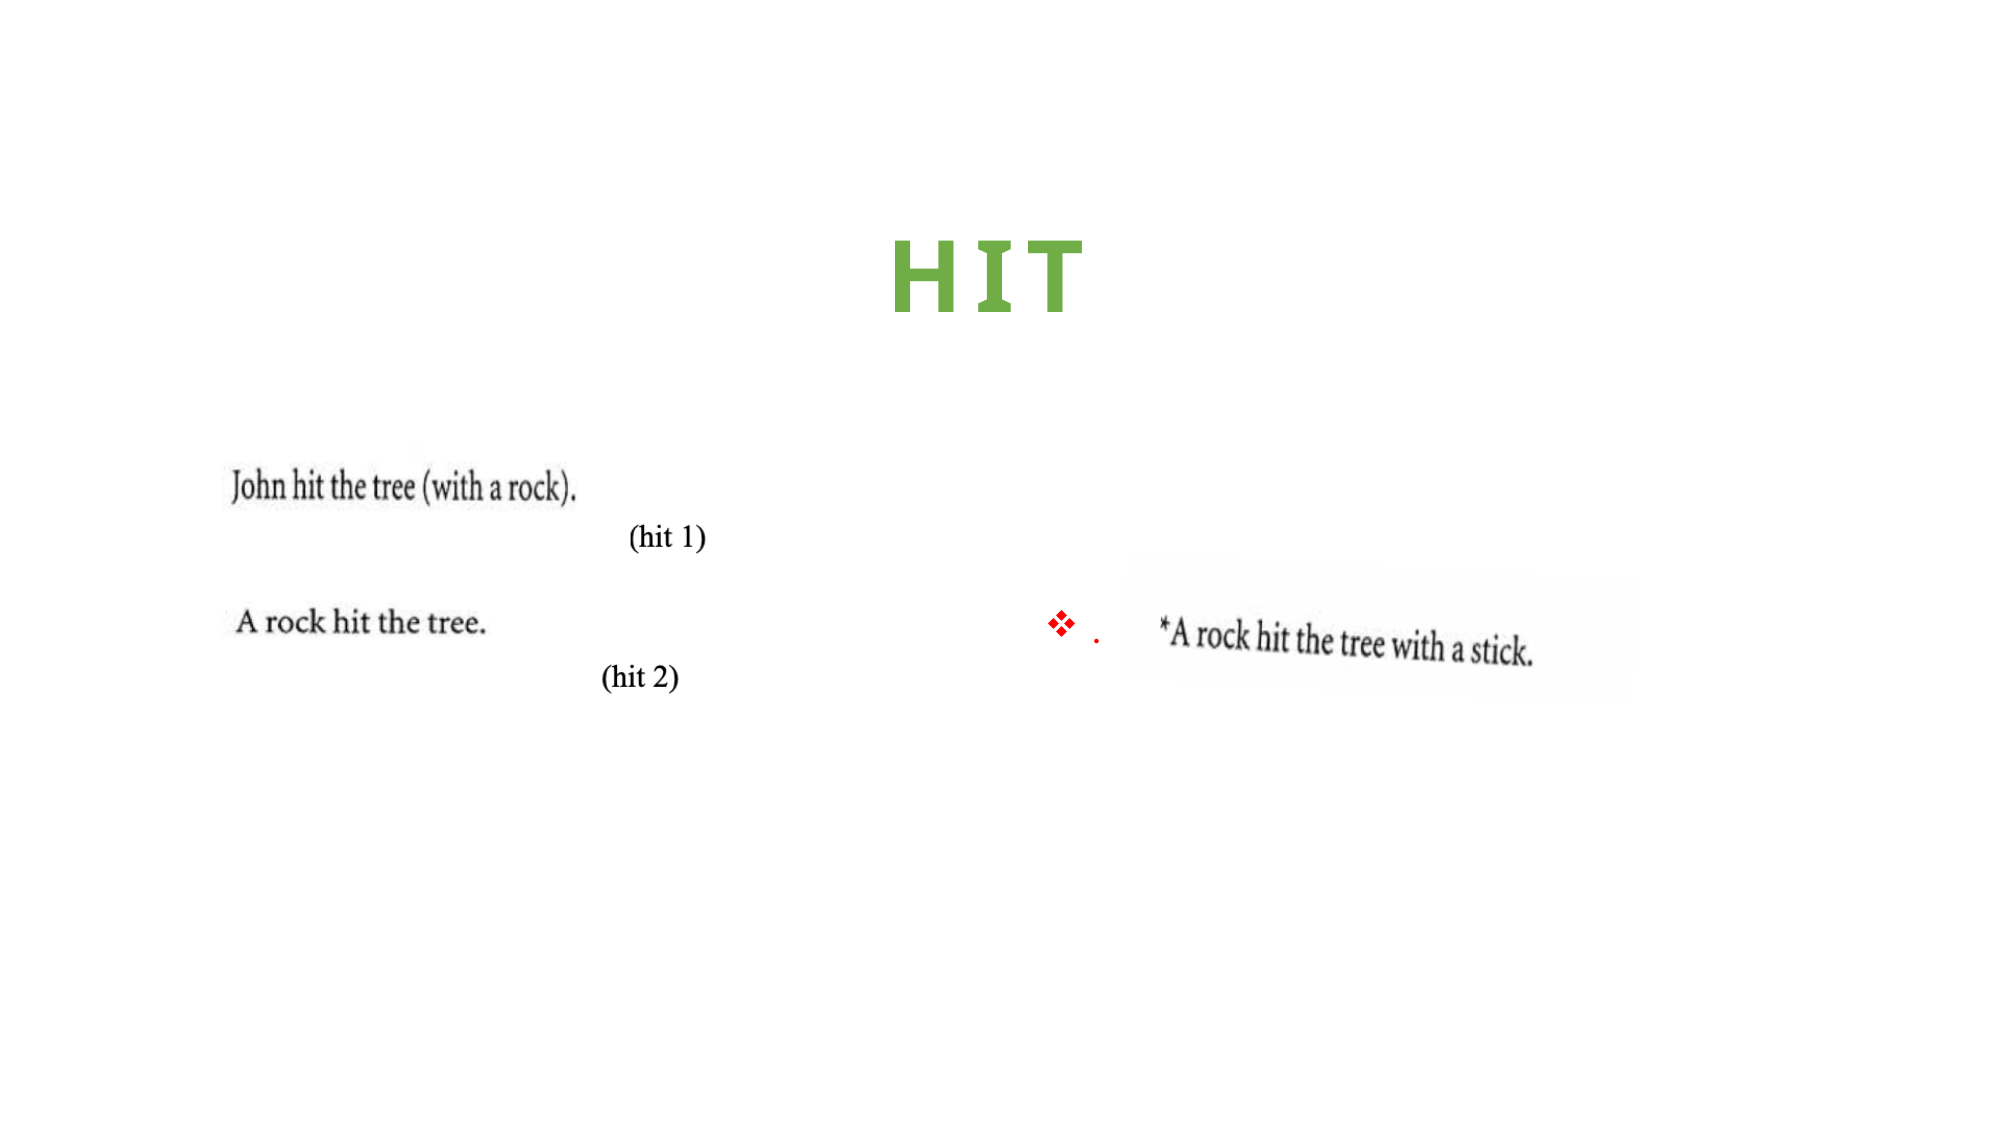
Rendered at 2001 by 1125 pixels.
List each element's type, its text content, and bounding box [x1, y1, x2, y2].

text_box . [1030, 598, 1124, 659]
title HIT [123, 171, 1849, 390]
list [201, 412, 1029, 713]
picture [1122, 553, 1637, 705]
